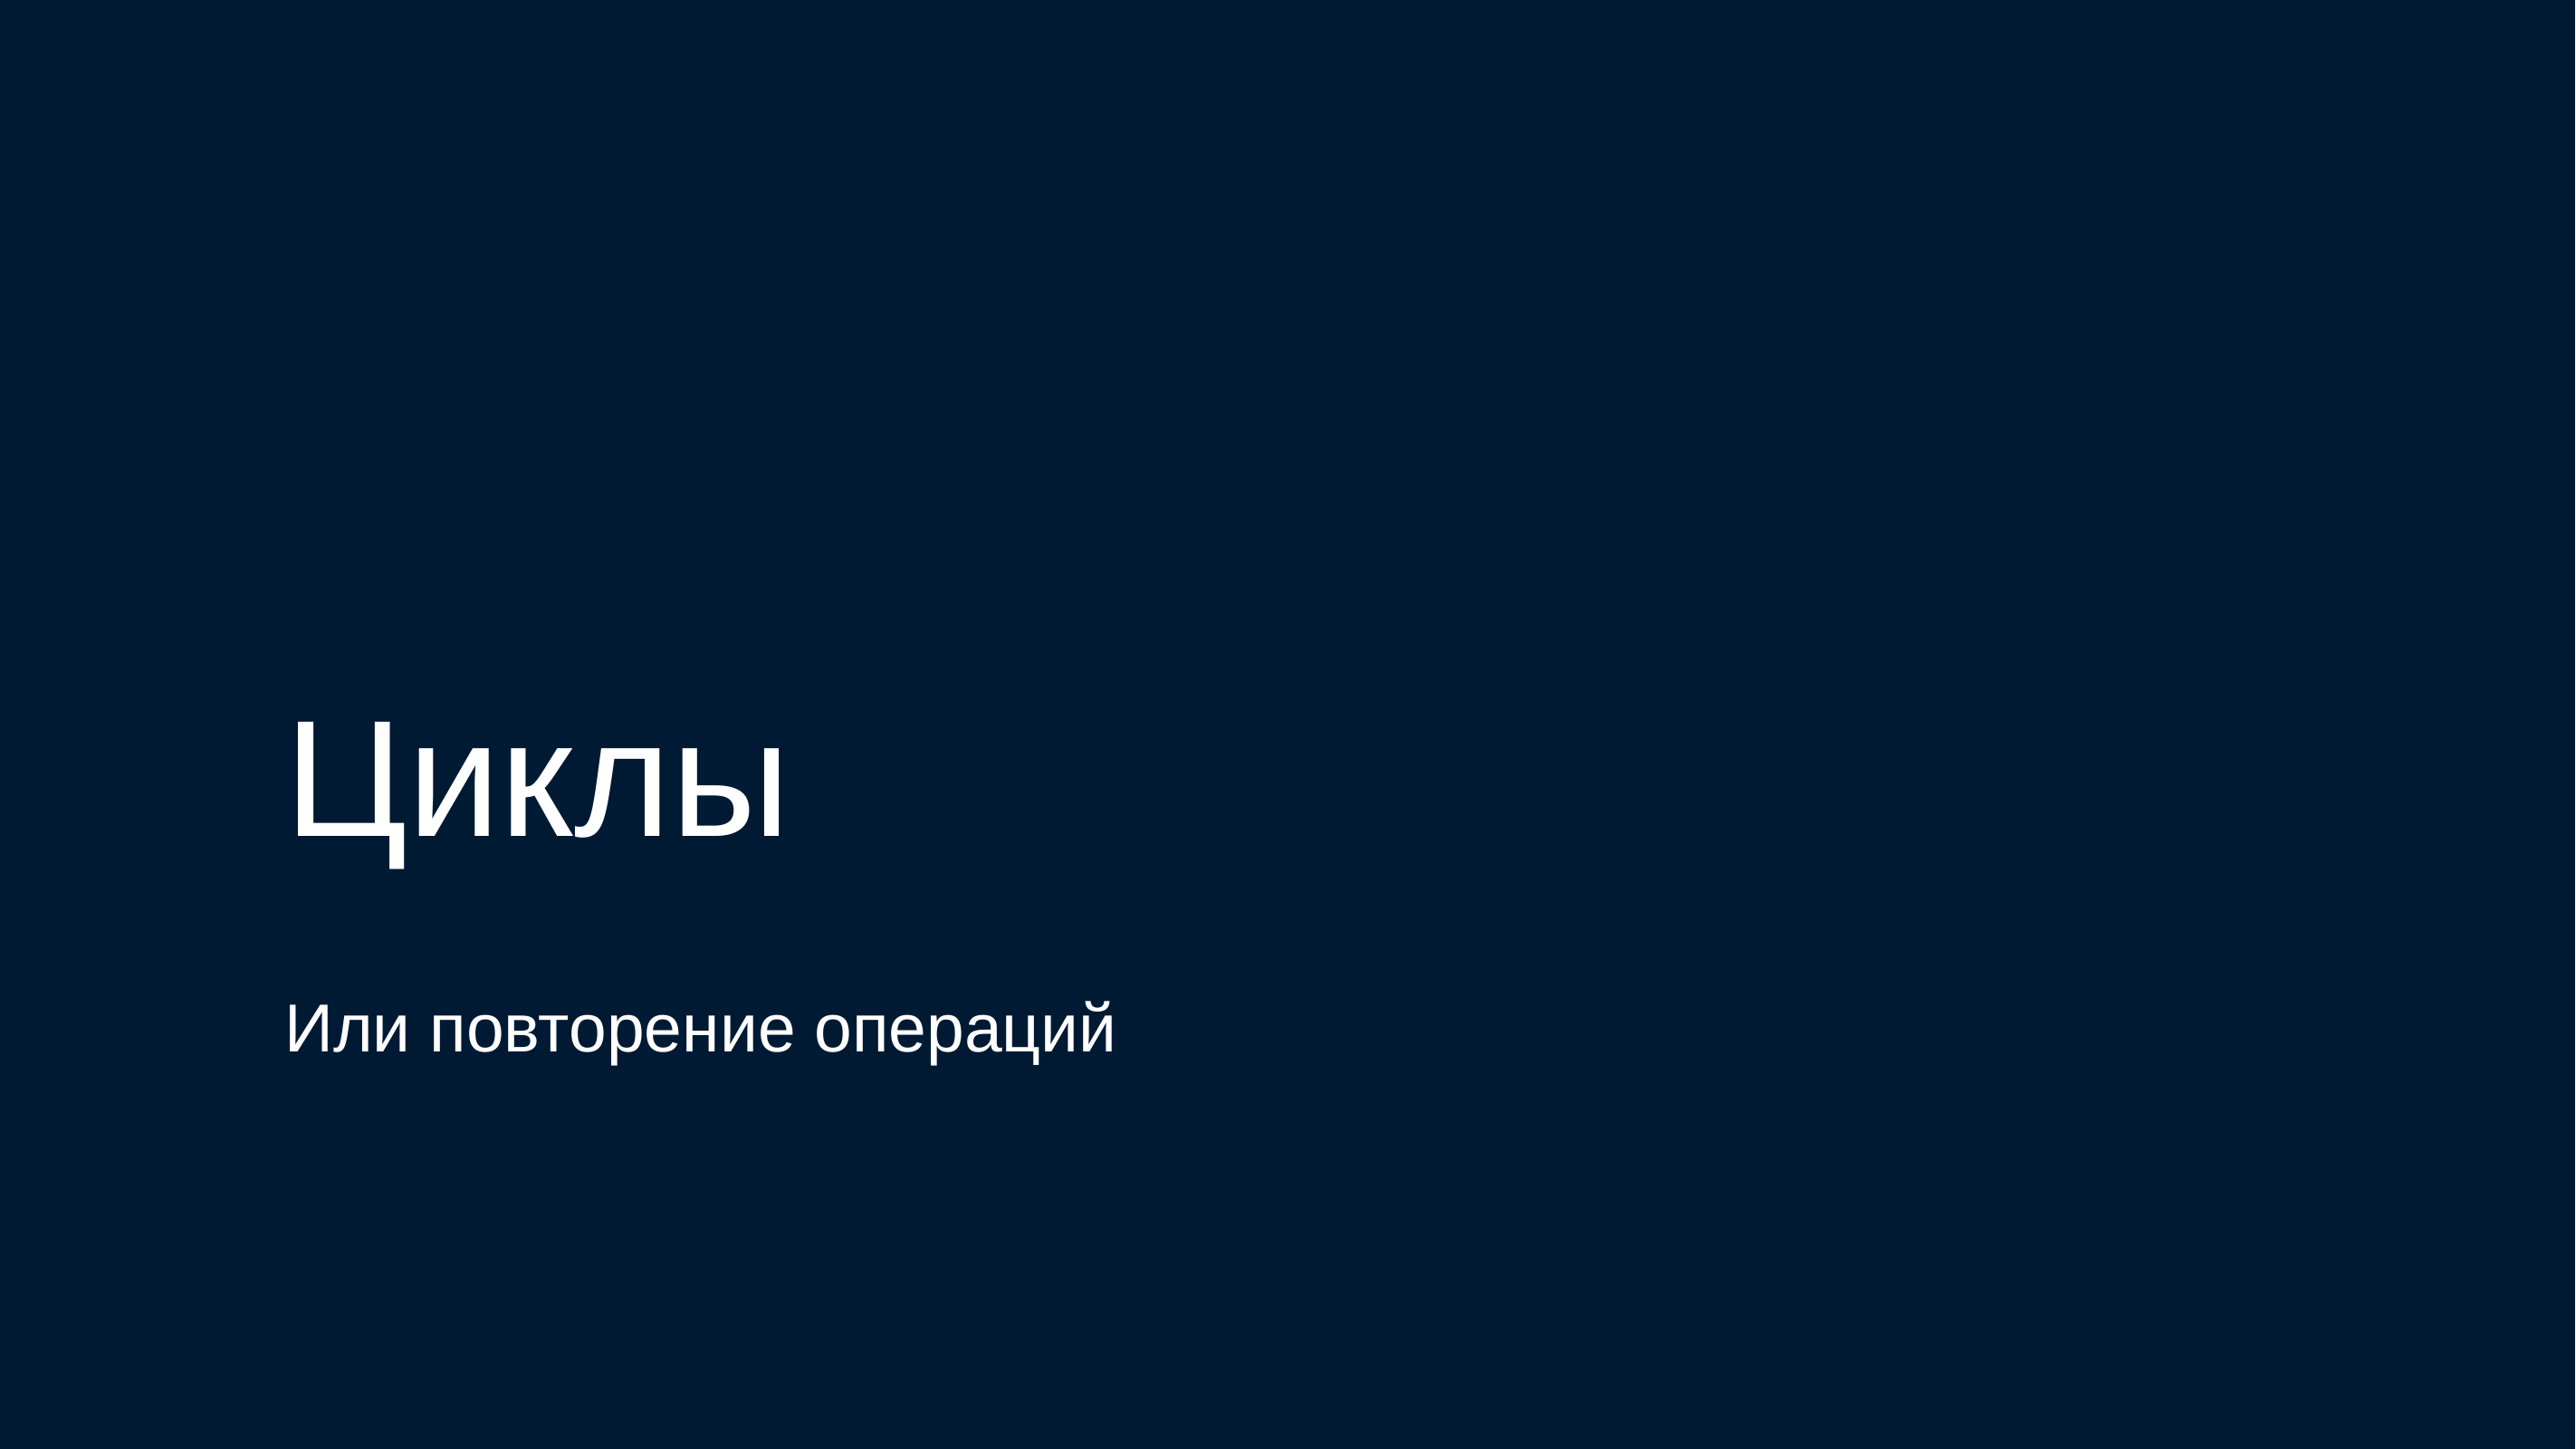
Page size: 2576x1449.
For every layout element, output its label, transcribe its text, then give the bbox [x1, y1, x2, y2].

subtitle Или повторение операций [284, 935, 2336, 1216]
title Циклы [284, 420, 2336, 888]
